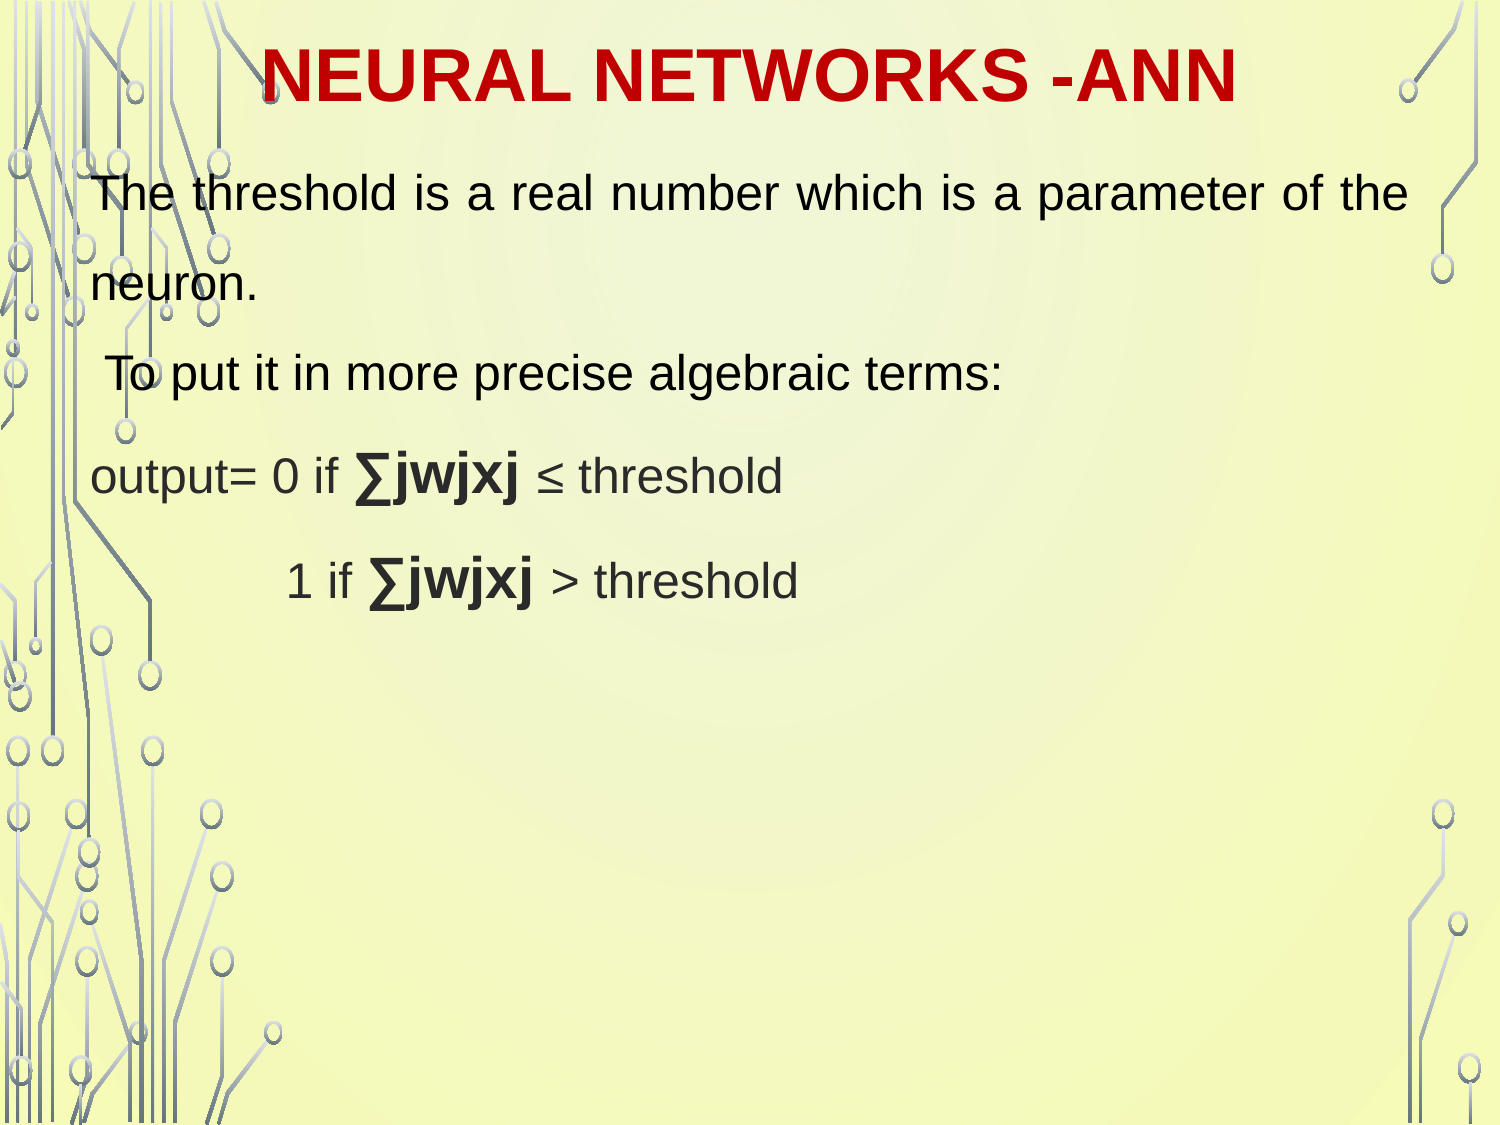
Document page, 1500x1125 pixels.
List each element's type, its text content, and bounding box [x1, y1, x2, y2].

text_box The threshold is a real number which is a parameter of the neuron. To put it in more precise algebraic terms: output= 0 if ∑jwjxj ≤ threshold 1 if ∑jwjxj > threshold [74, 122, 1425, 758]
title Neural Networks -ANN [209, 24, 1291, 122]
